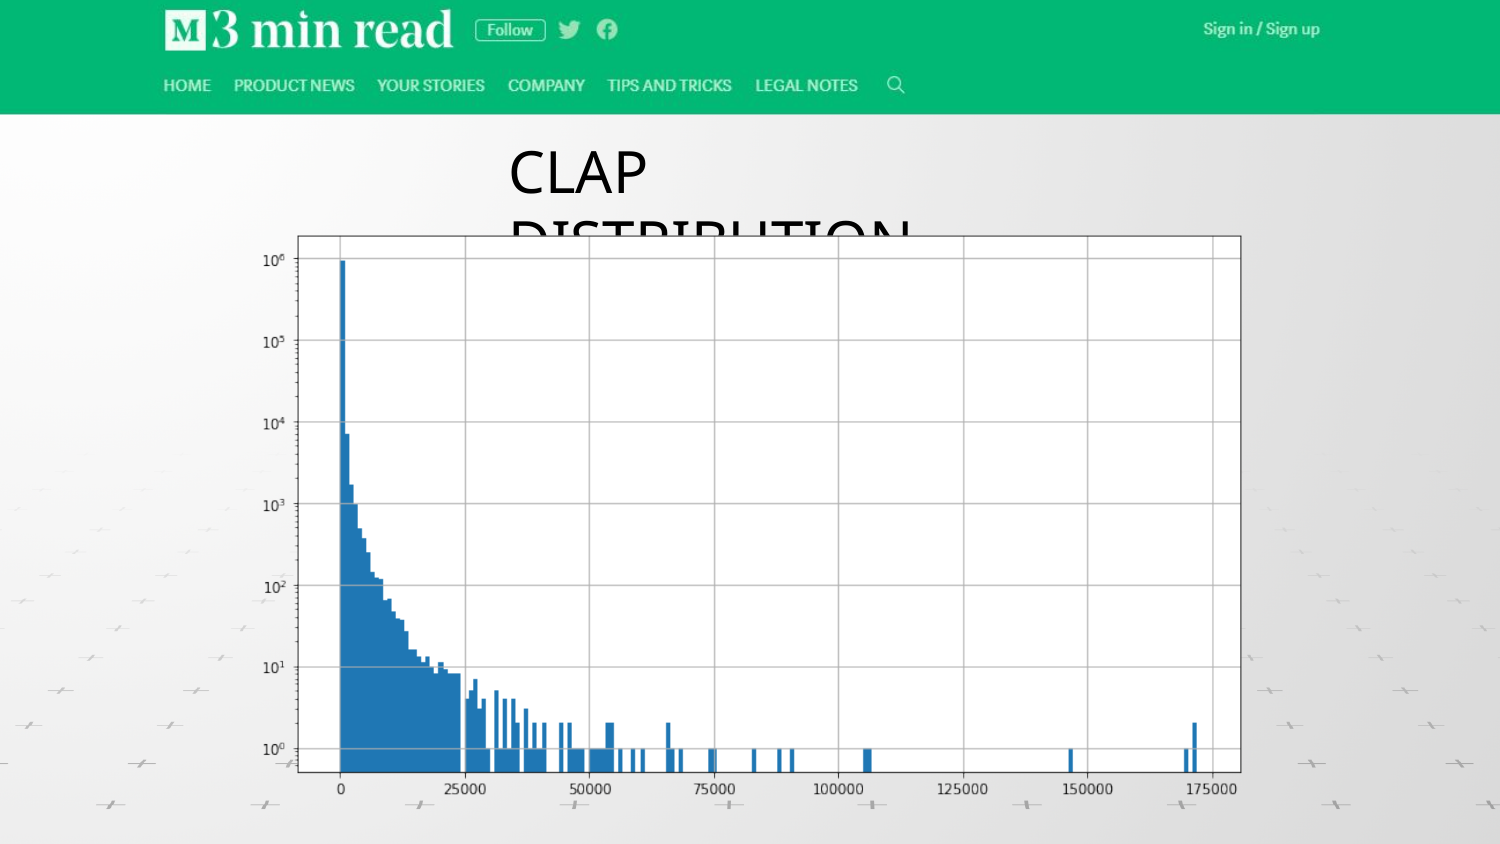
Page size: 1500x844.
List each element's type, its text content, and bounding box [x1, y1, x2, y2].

picture [251, 227, 1249, 806]
picture [0, 0, 1500, 115]
text_box CLAP DISTRIBUTION [493, 128, 1007, 227]
